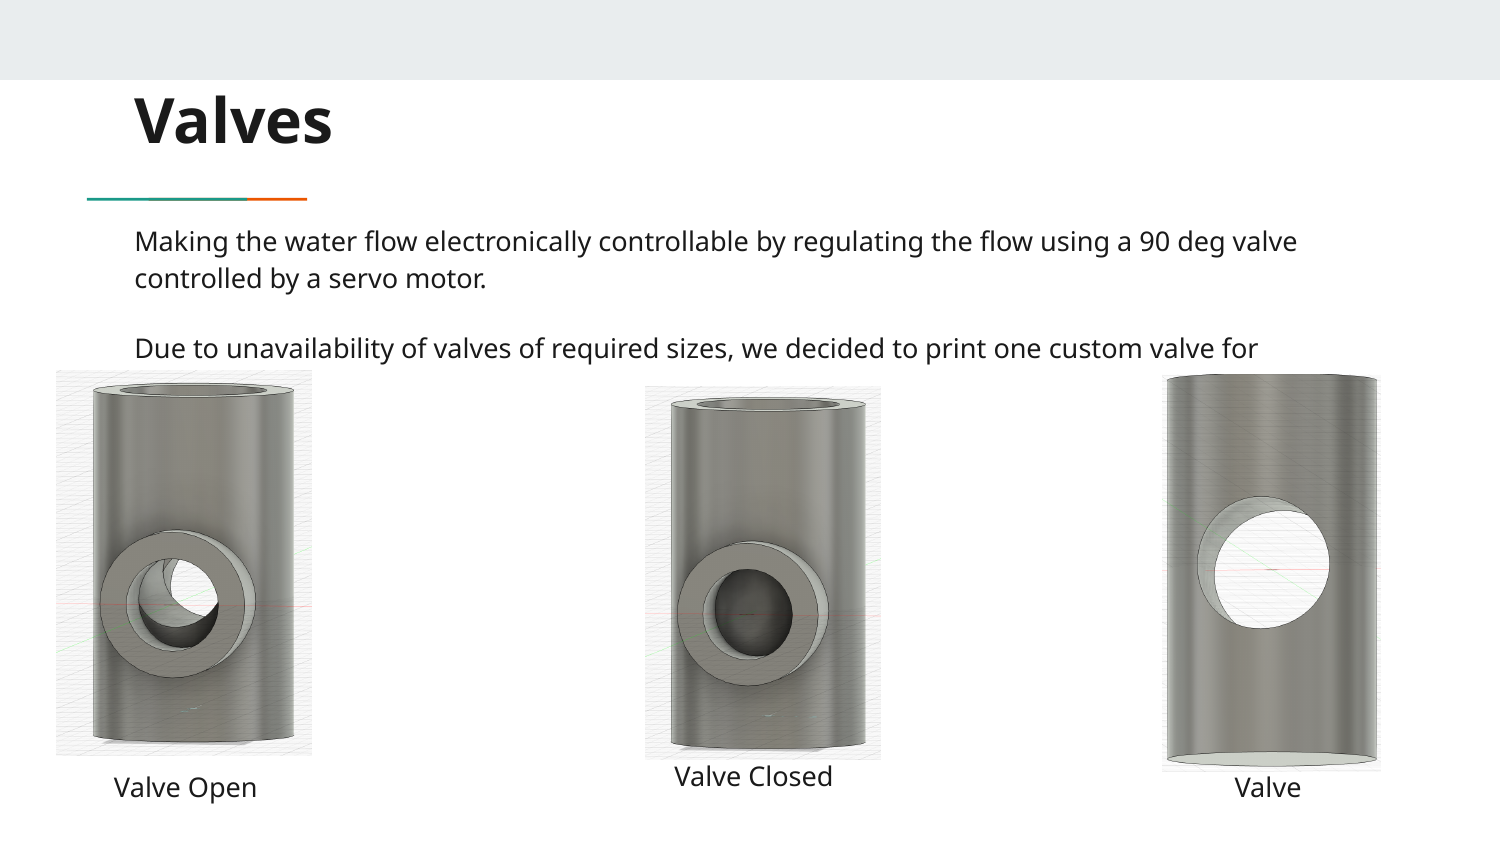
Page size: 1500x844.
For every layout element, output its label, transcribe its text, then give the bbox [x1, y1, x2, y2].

picture [56, 338, 333, 757]
text_box Valve Open [98, 765, 326, 844]
text_box Valve Closed [659, 762, 886, 844]
title Valves [119, 66, 1381, 155]
list Making the water flow electronically controllable by regulating the flow using a 90 deg valve controlled by a servo motor. Due to unavailability of valves of required sizes, we decided to print one custom valve for ourself. [119, 204, 1370, 387]
picture [645, 386, 882, 760]
picture [1162, 374, 1381, 772]
text_box Valve [1219, 780, 1369, 833]
